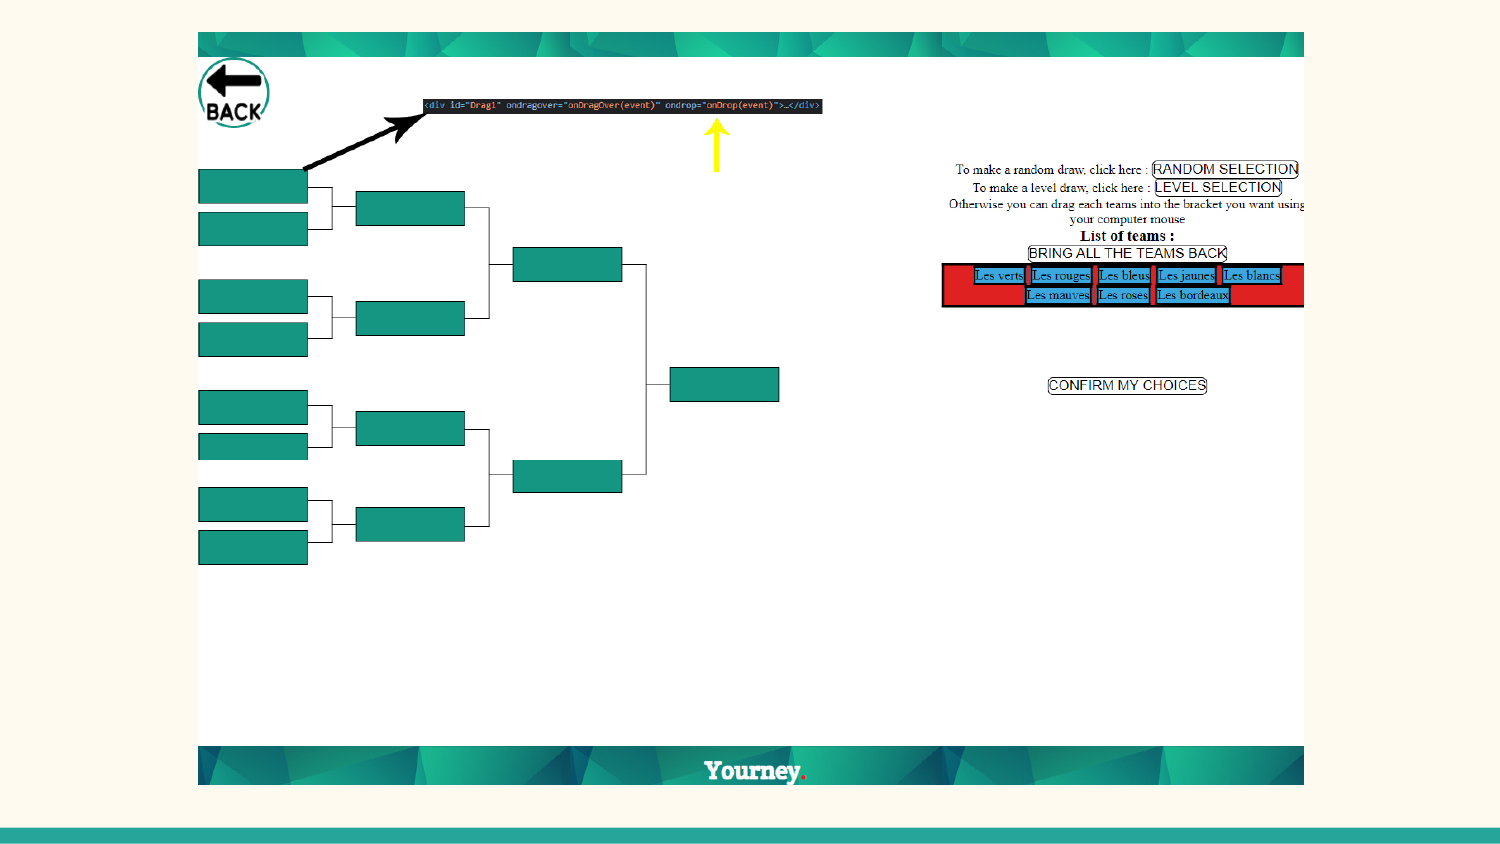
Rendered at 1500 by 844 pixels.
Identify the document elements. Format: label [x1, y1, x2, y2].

picture [195, 32, 1305, 785]
